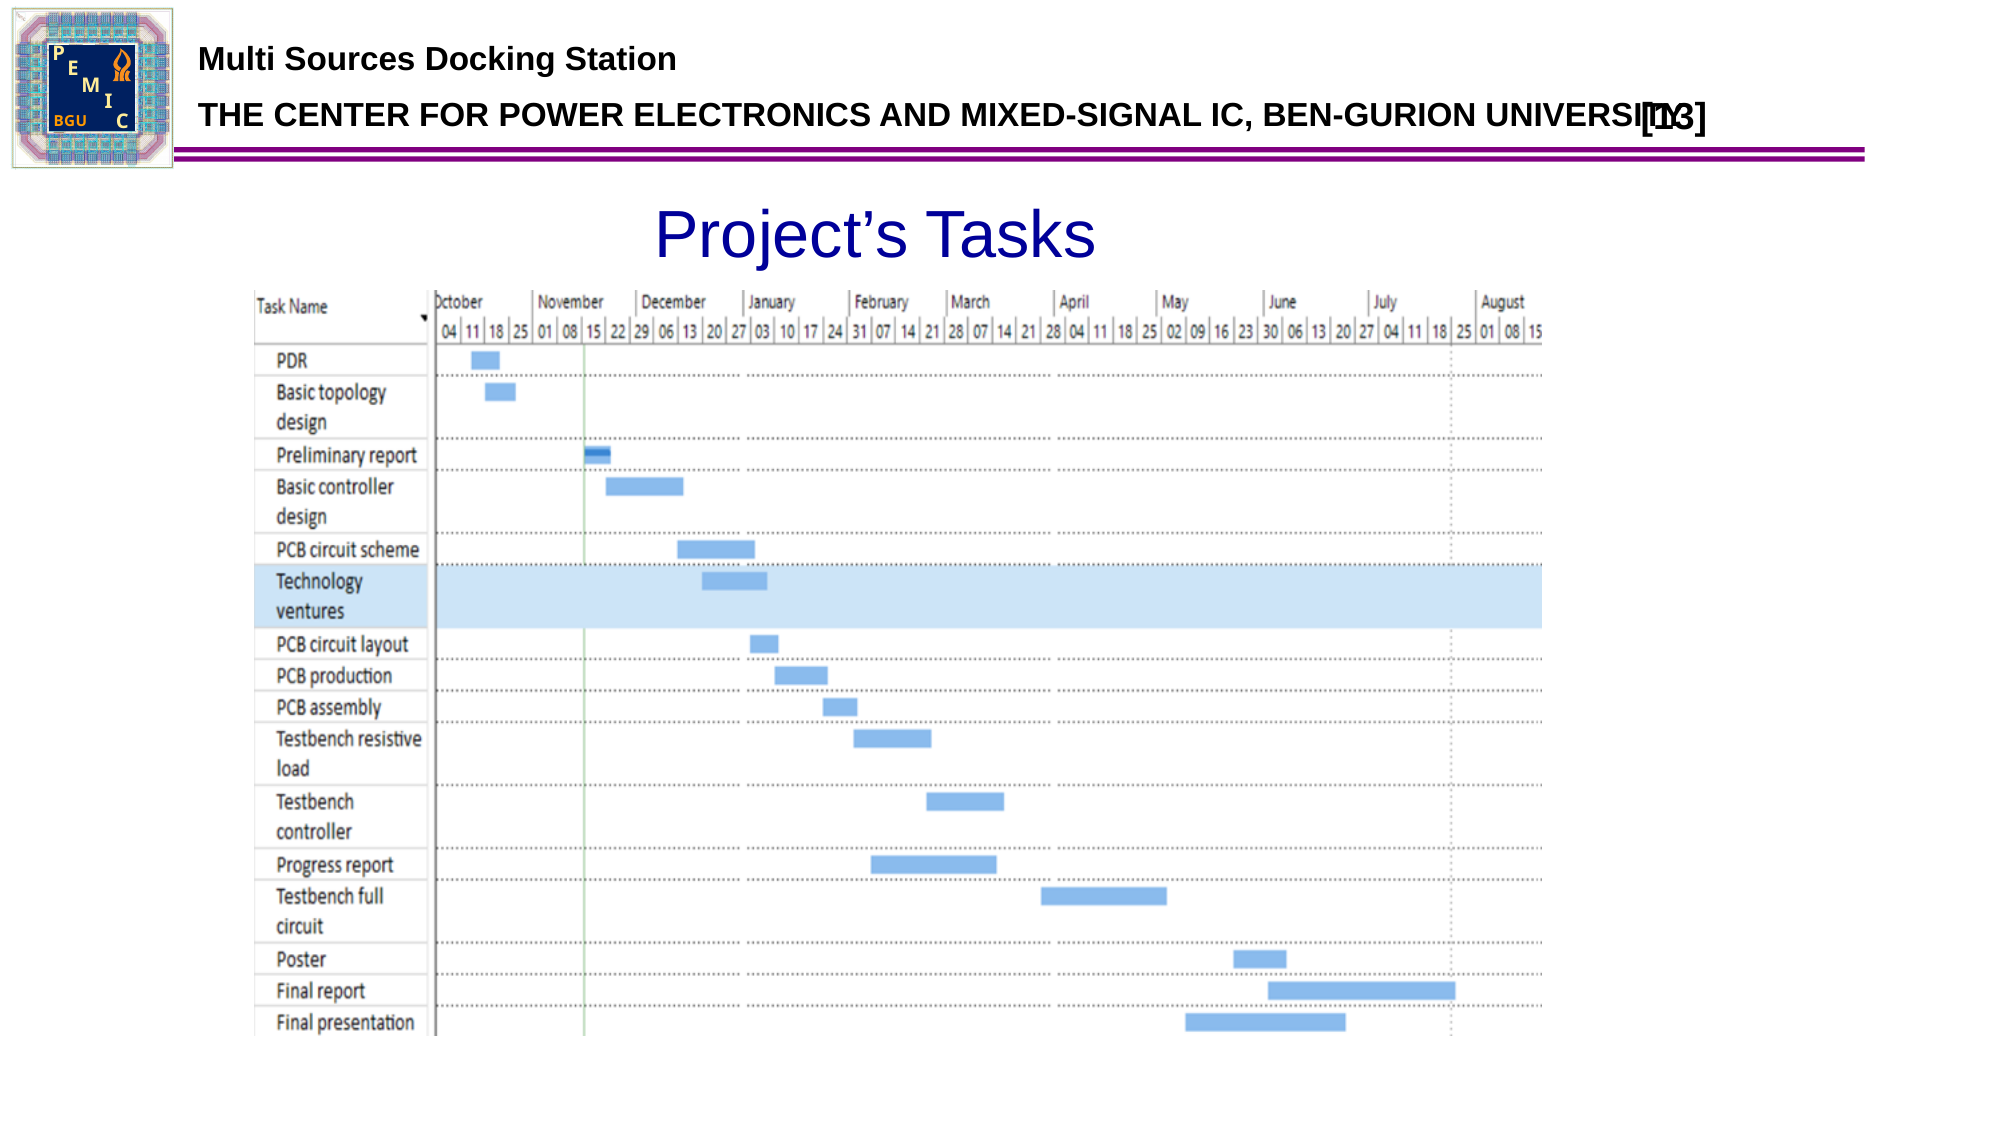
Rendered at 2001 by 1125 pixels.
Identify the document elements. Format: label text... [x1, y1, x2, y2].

text_box Project’s Tasks [191, 172, 1542, 291]
picture [254, 289, 1542, 1119]
